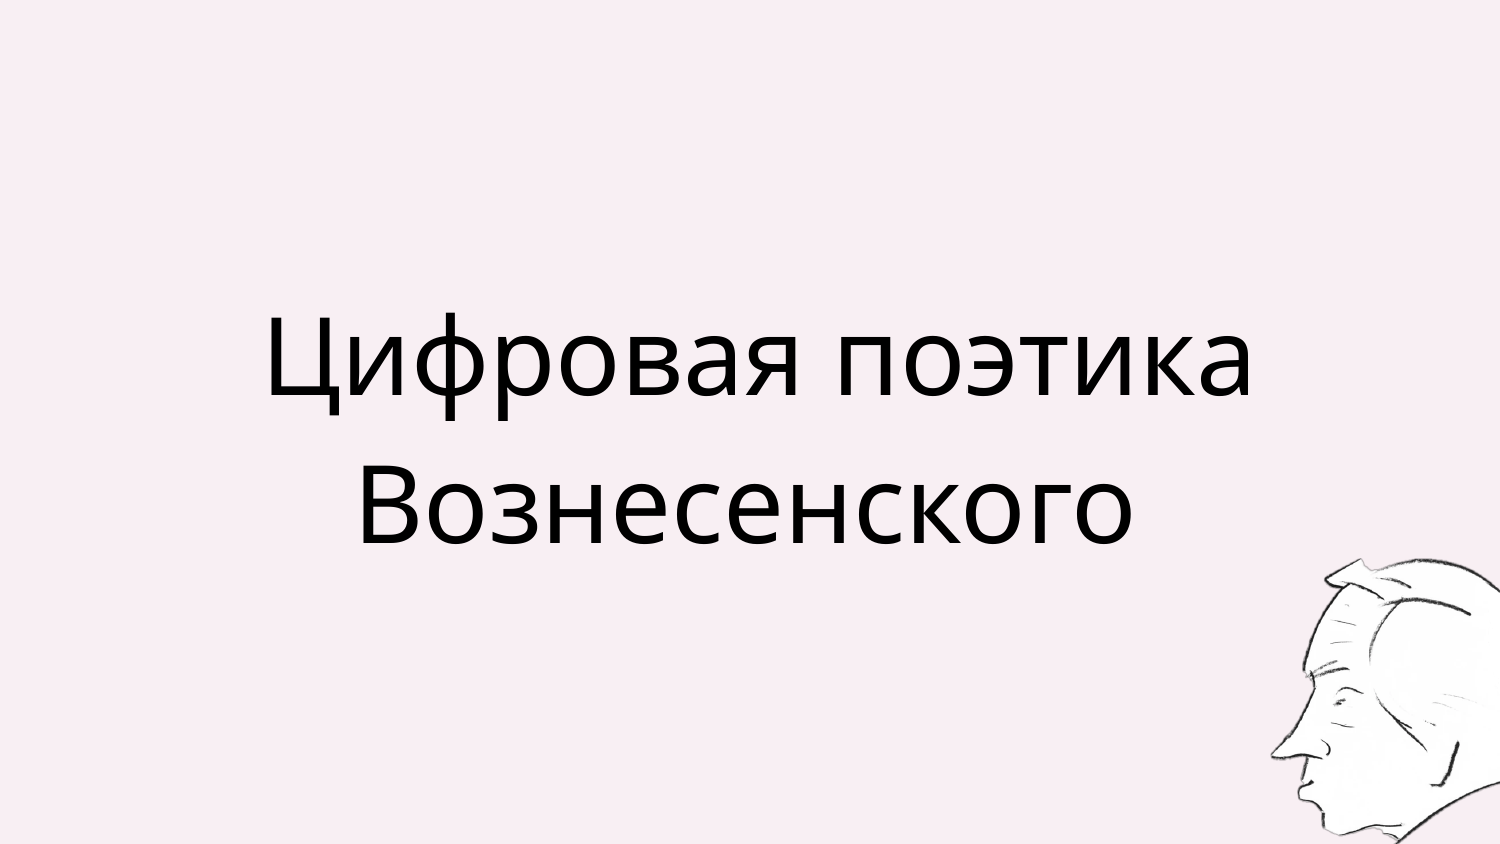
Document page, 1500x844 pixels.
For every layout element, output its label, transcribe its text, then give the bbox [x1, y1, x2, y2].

picture [1257, 514, 1500, 844]
title Цифровая поэтика Вознесенского [60, 253, 1459, 591]
